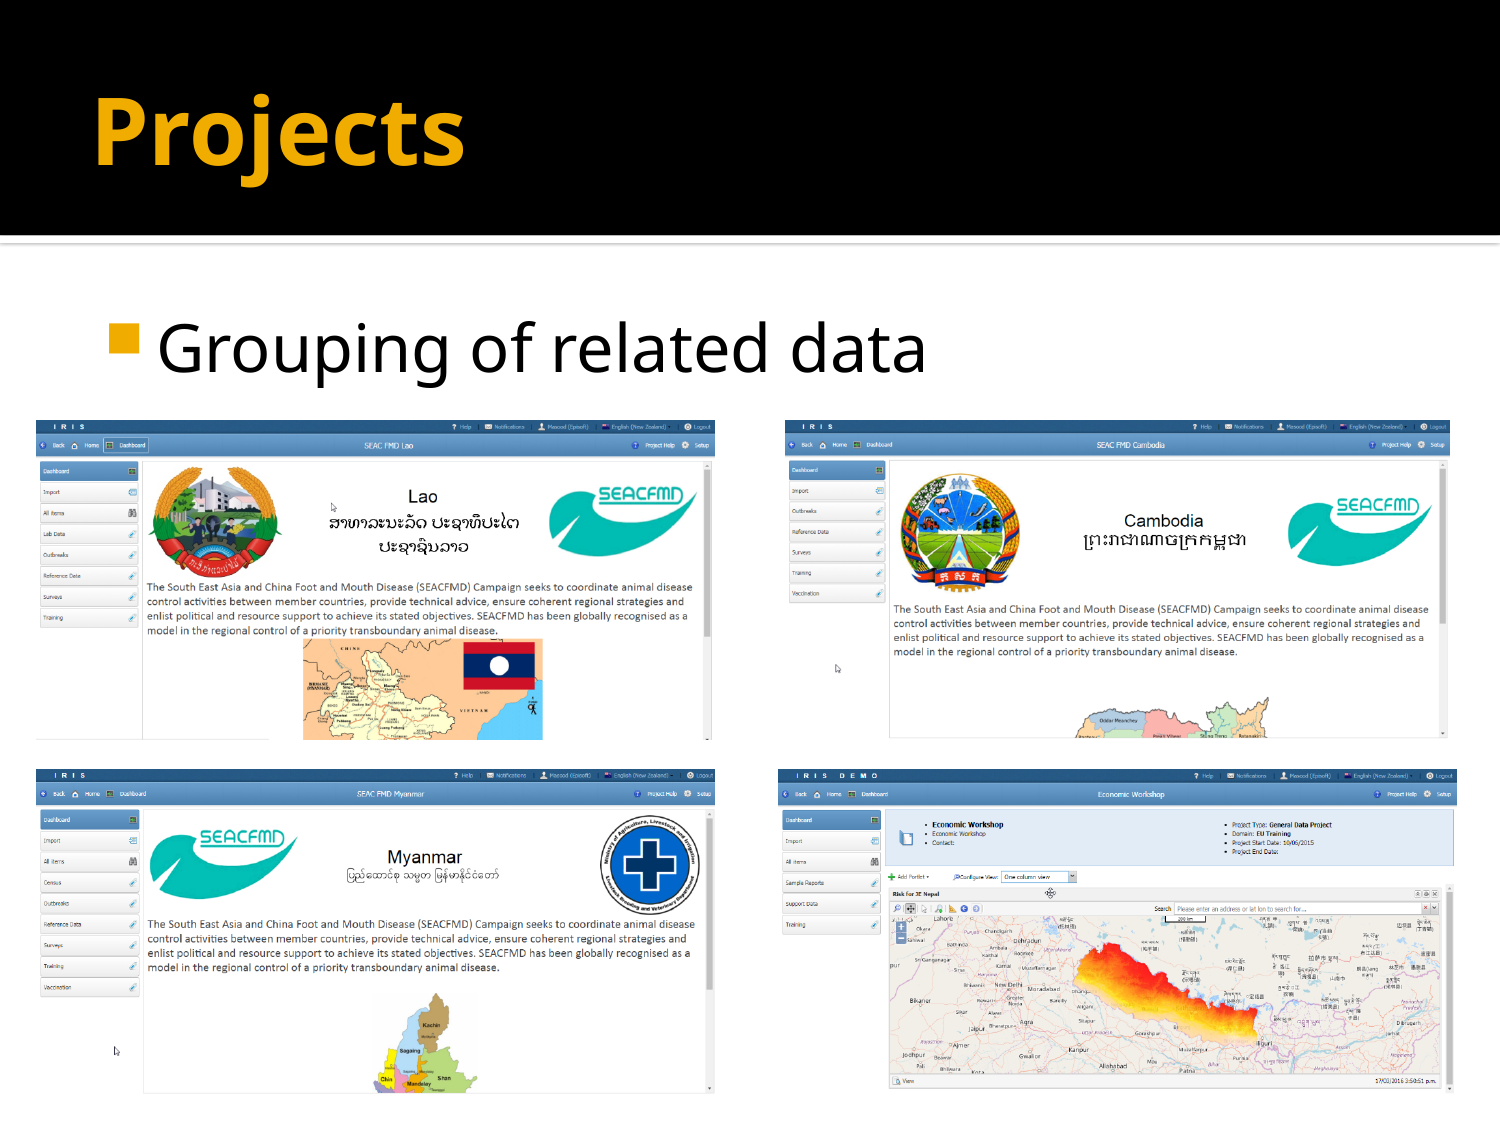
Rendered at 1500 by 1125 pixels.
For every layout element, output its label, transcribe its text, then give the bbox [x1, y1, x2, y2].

picture [36, 769, 715, 1095]
picture [785, 420, 1450, 740]
picture [36, 420, 715, 740]
list Grouping of related data [75, 291, 1425, 1050]
title Projects [75, 25, 1425, 231]
picture [778, 769, 1457, 1094]
